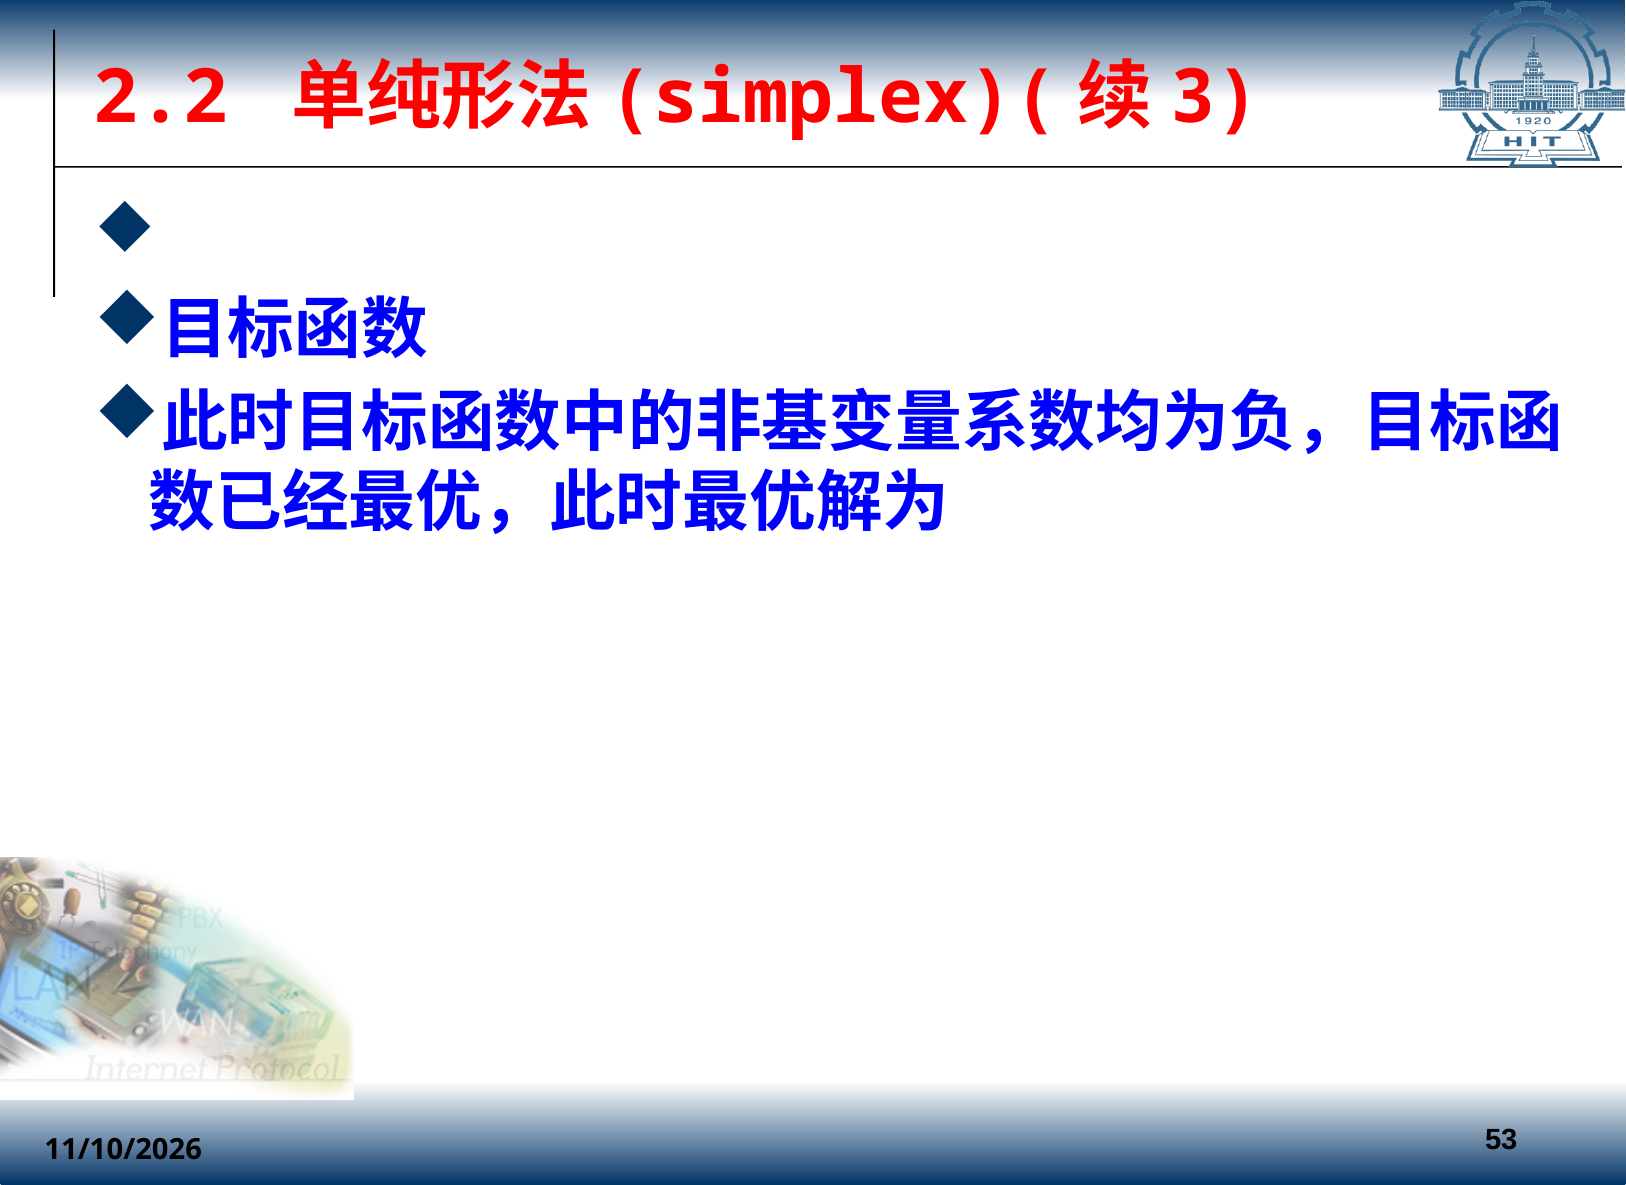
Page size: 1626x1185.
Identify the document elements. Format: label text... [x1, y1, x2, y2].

picture [0, 857, 354, 1100]
title 2.2 单纯形法(simplex)(续3) [78, 29, 1498, 155]
picture [1438, 1, 1626, 167]
